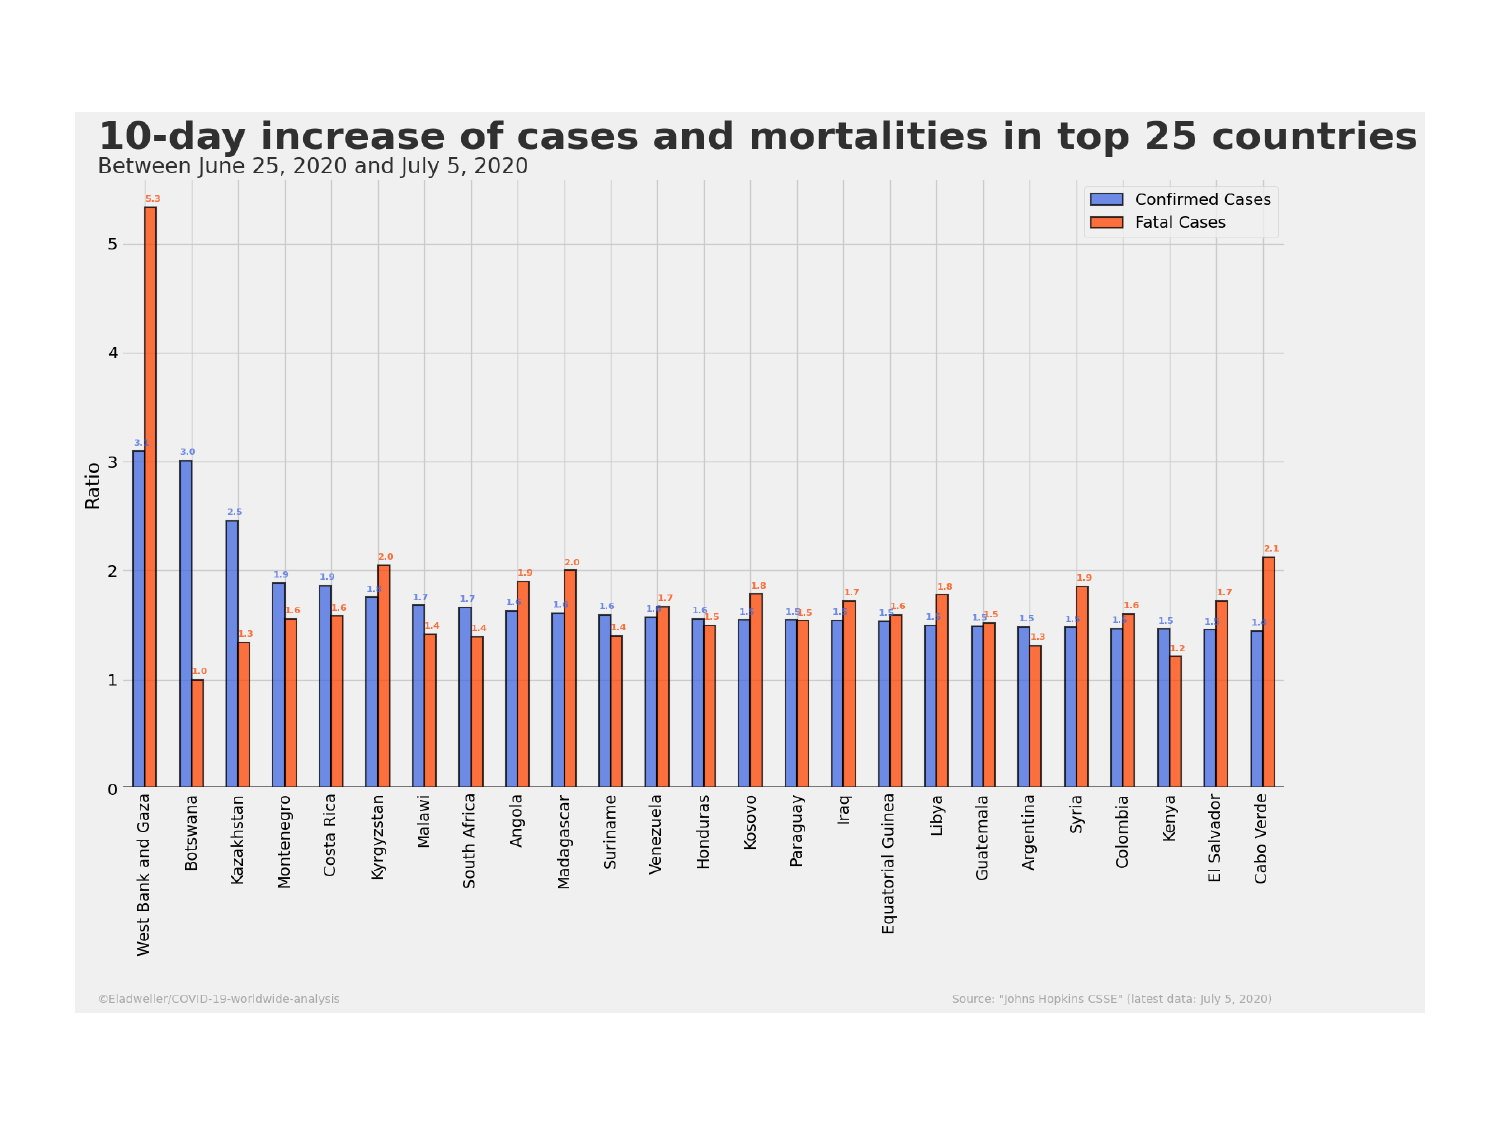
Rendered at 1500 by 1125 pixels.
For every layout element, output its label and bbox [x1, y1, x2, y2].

picture [74, 112, 1426, 1013]
